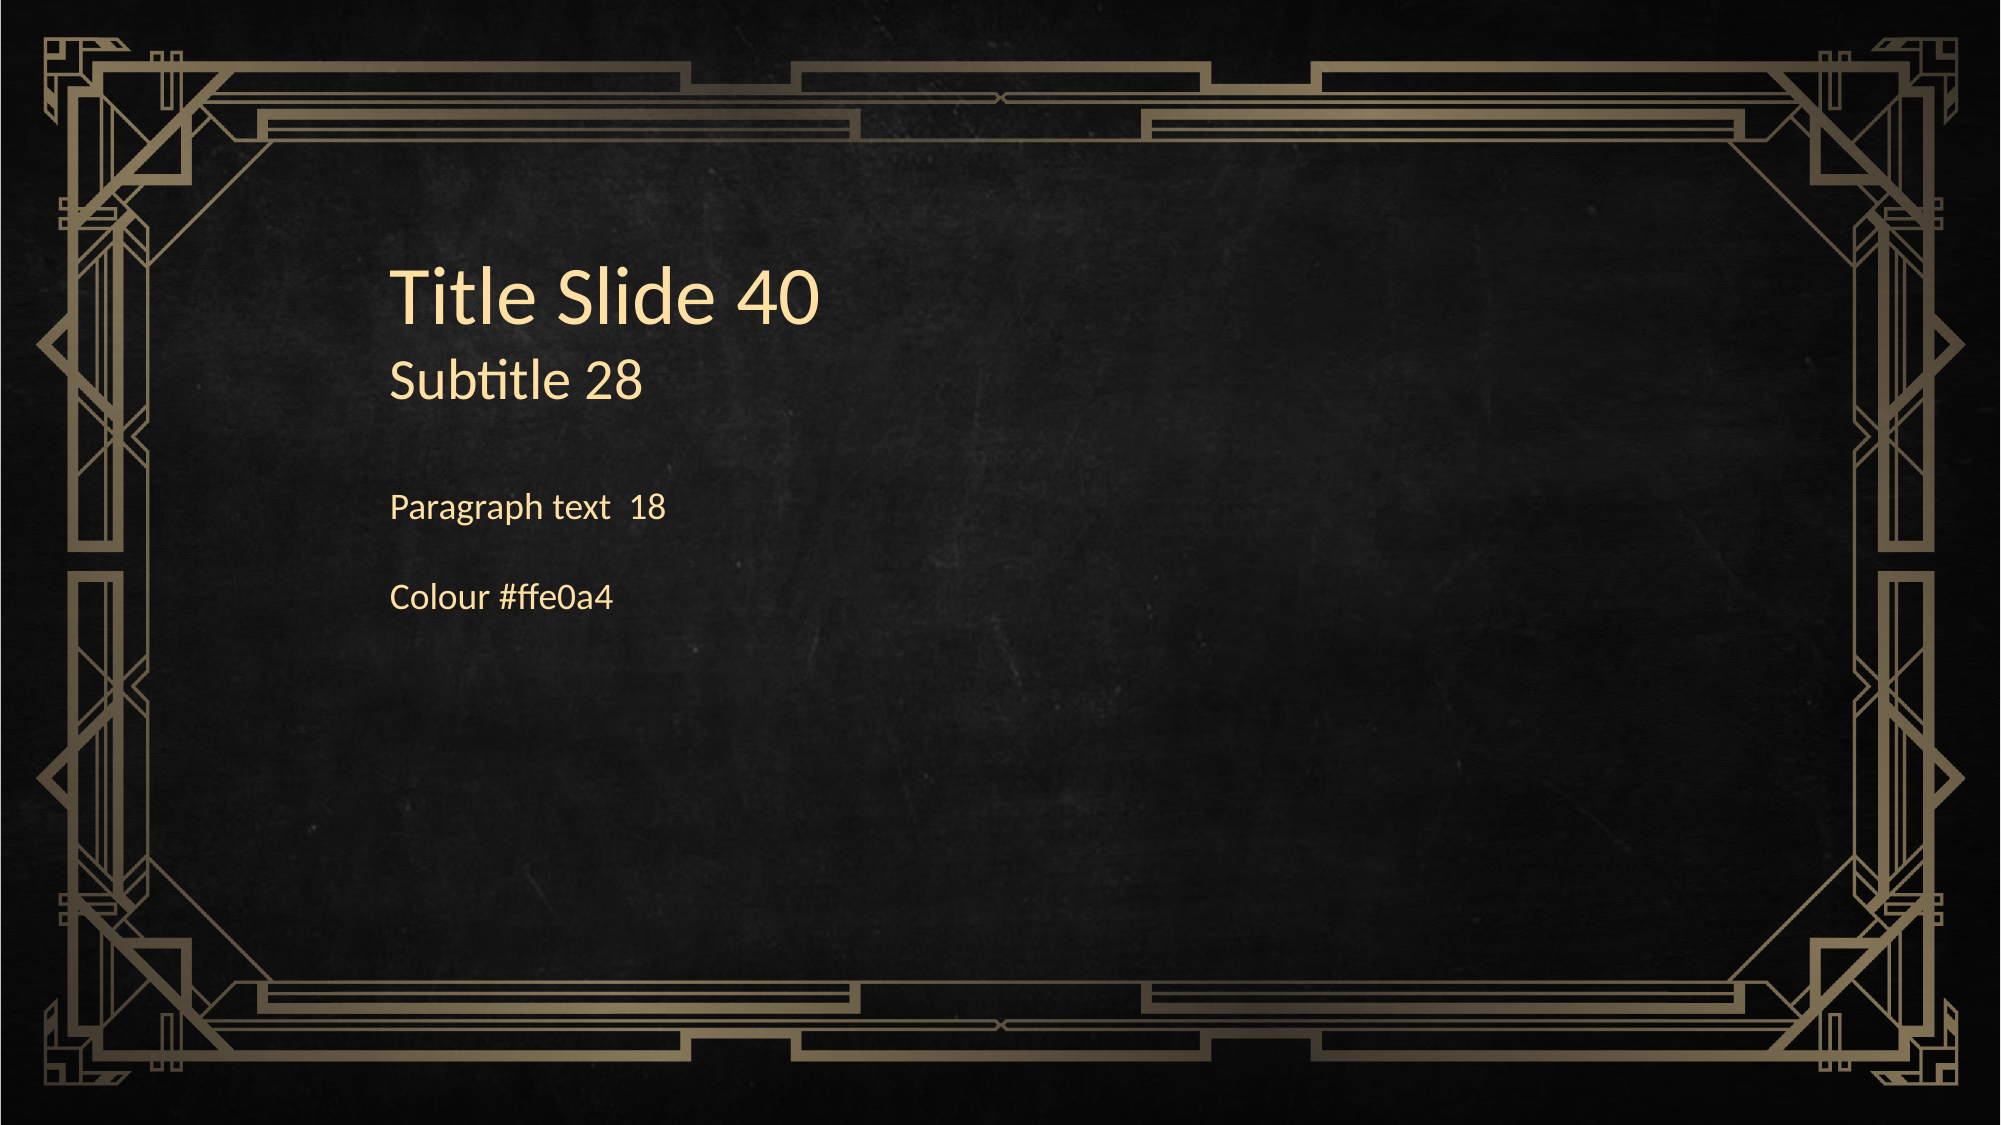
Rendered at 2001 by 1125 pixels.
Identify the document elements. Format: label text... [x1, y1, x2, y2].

text_box Title Slide 40 Subtitle 28 Paragraph text 18 Colour #ffe0a4 [374, 234, 1573, 670]
picture [0, 0, 2001, 1125]
